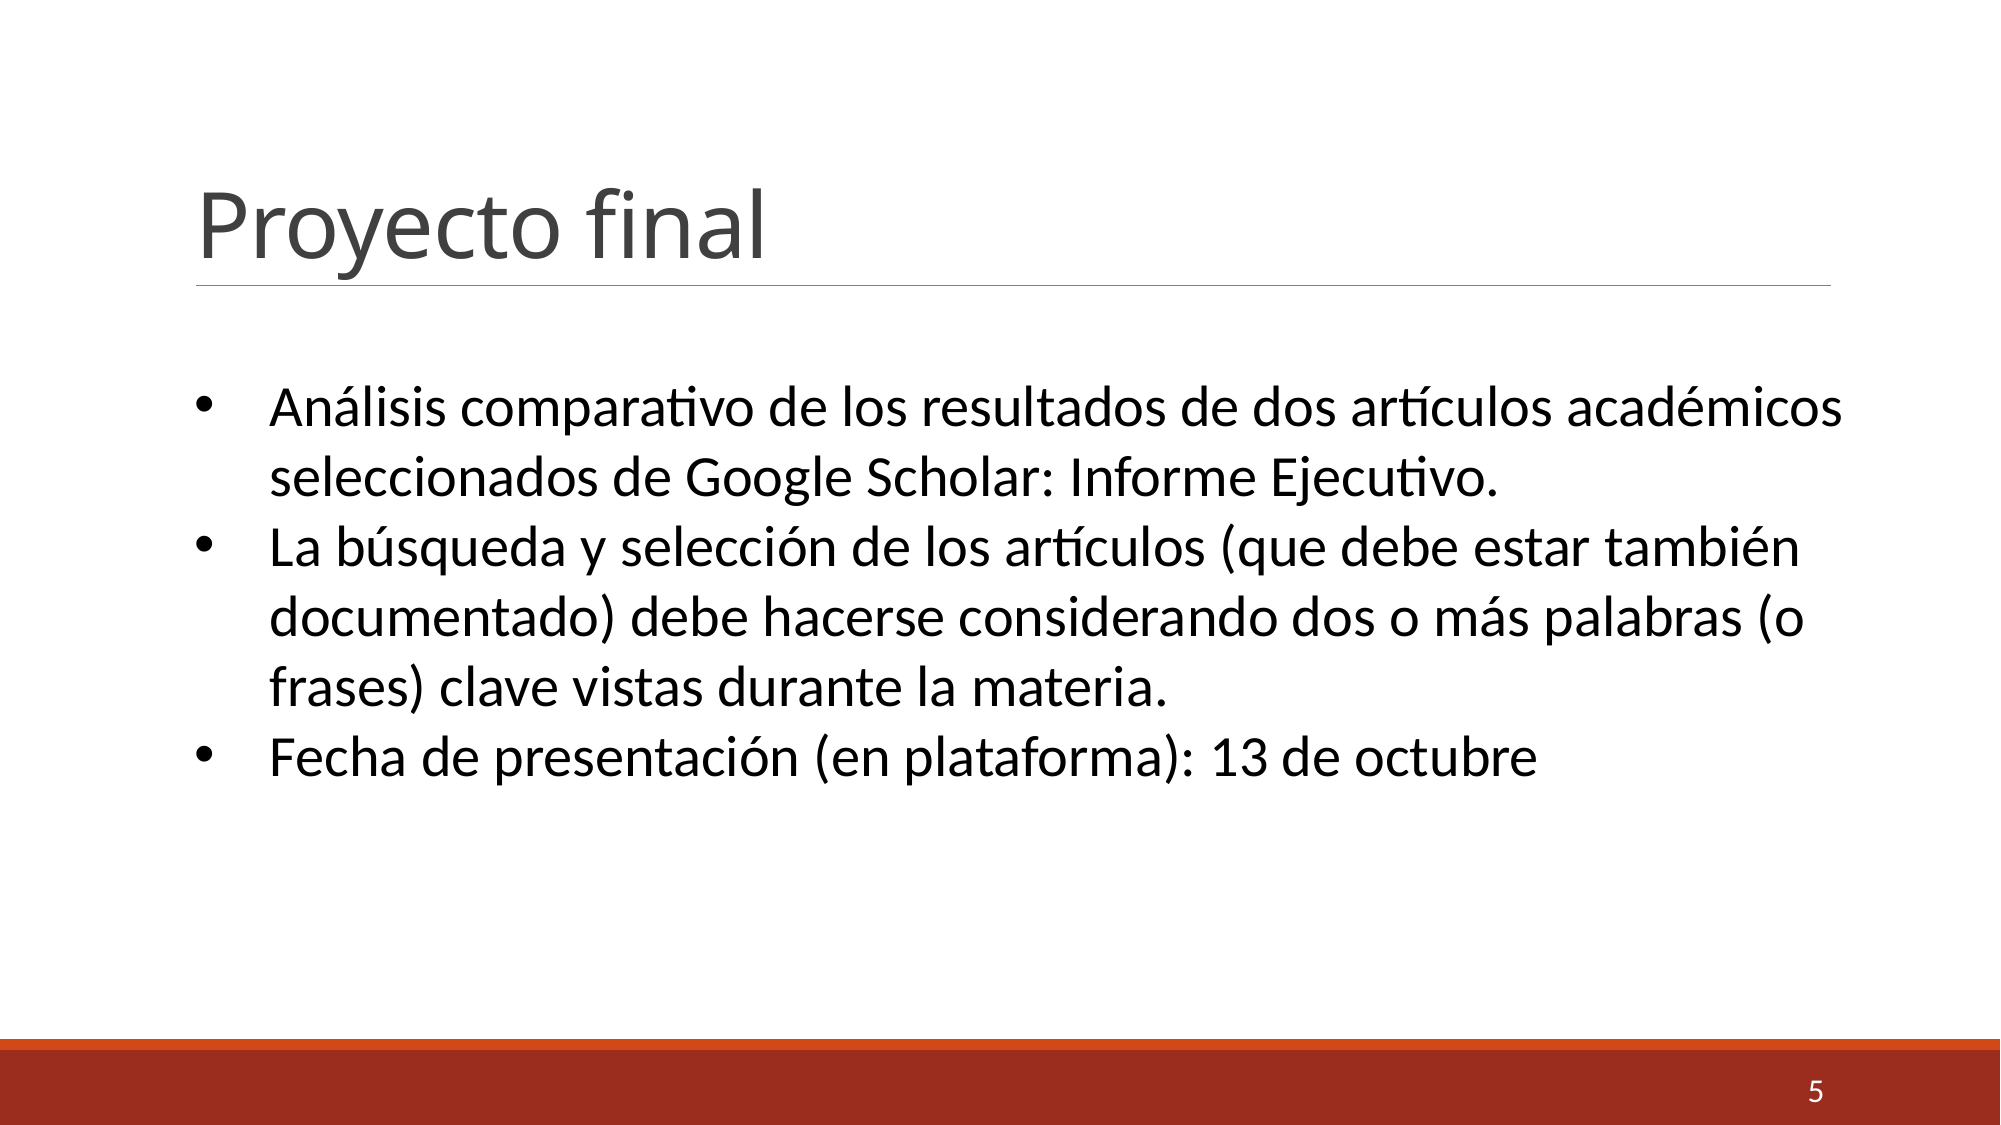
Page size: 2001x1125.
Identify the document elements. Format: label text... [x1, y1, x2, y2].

slide_number 5 [1624, 1059, 1840, 1120]
title Proyecto final [180, 47, 1830, 285]
text_box Análisis comparativo de los resultados de dos artículos académicos seleccionados de Google Scholar: Informe Ejecutivo. La búsqueda y selección de los artículos (que debe estar también documentado) debe hacerse considerando dos o más palabras (o frases) clave vistas durante la materia. Fecha de presentación (en plataforma): 13 de octubre [180, 361, 1879, 796]
